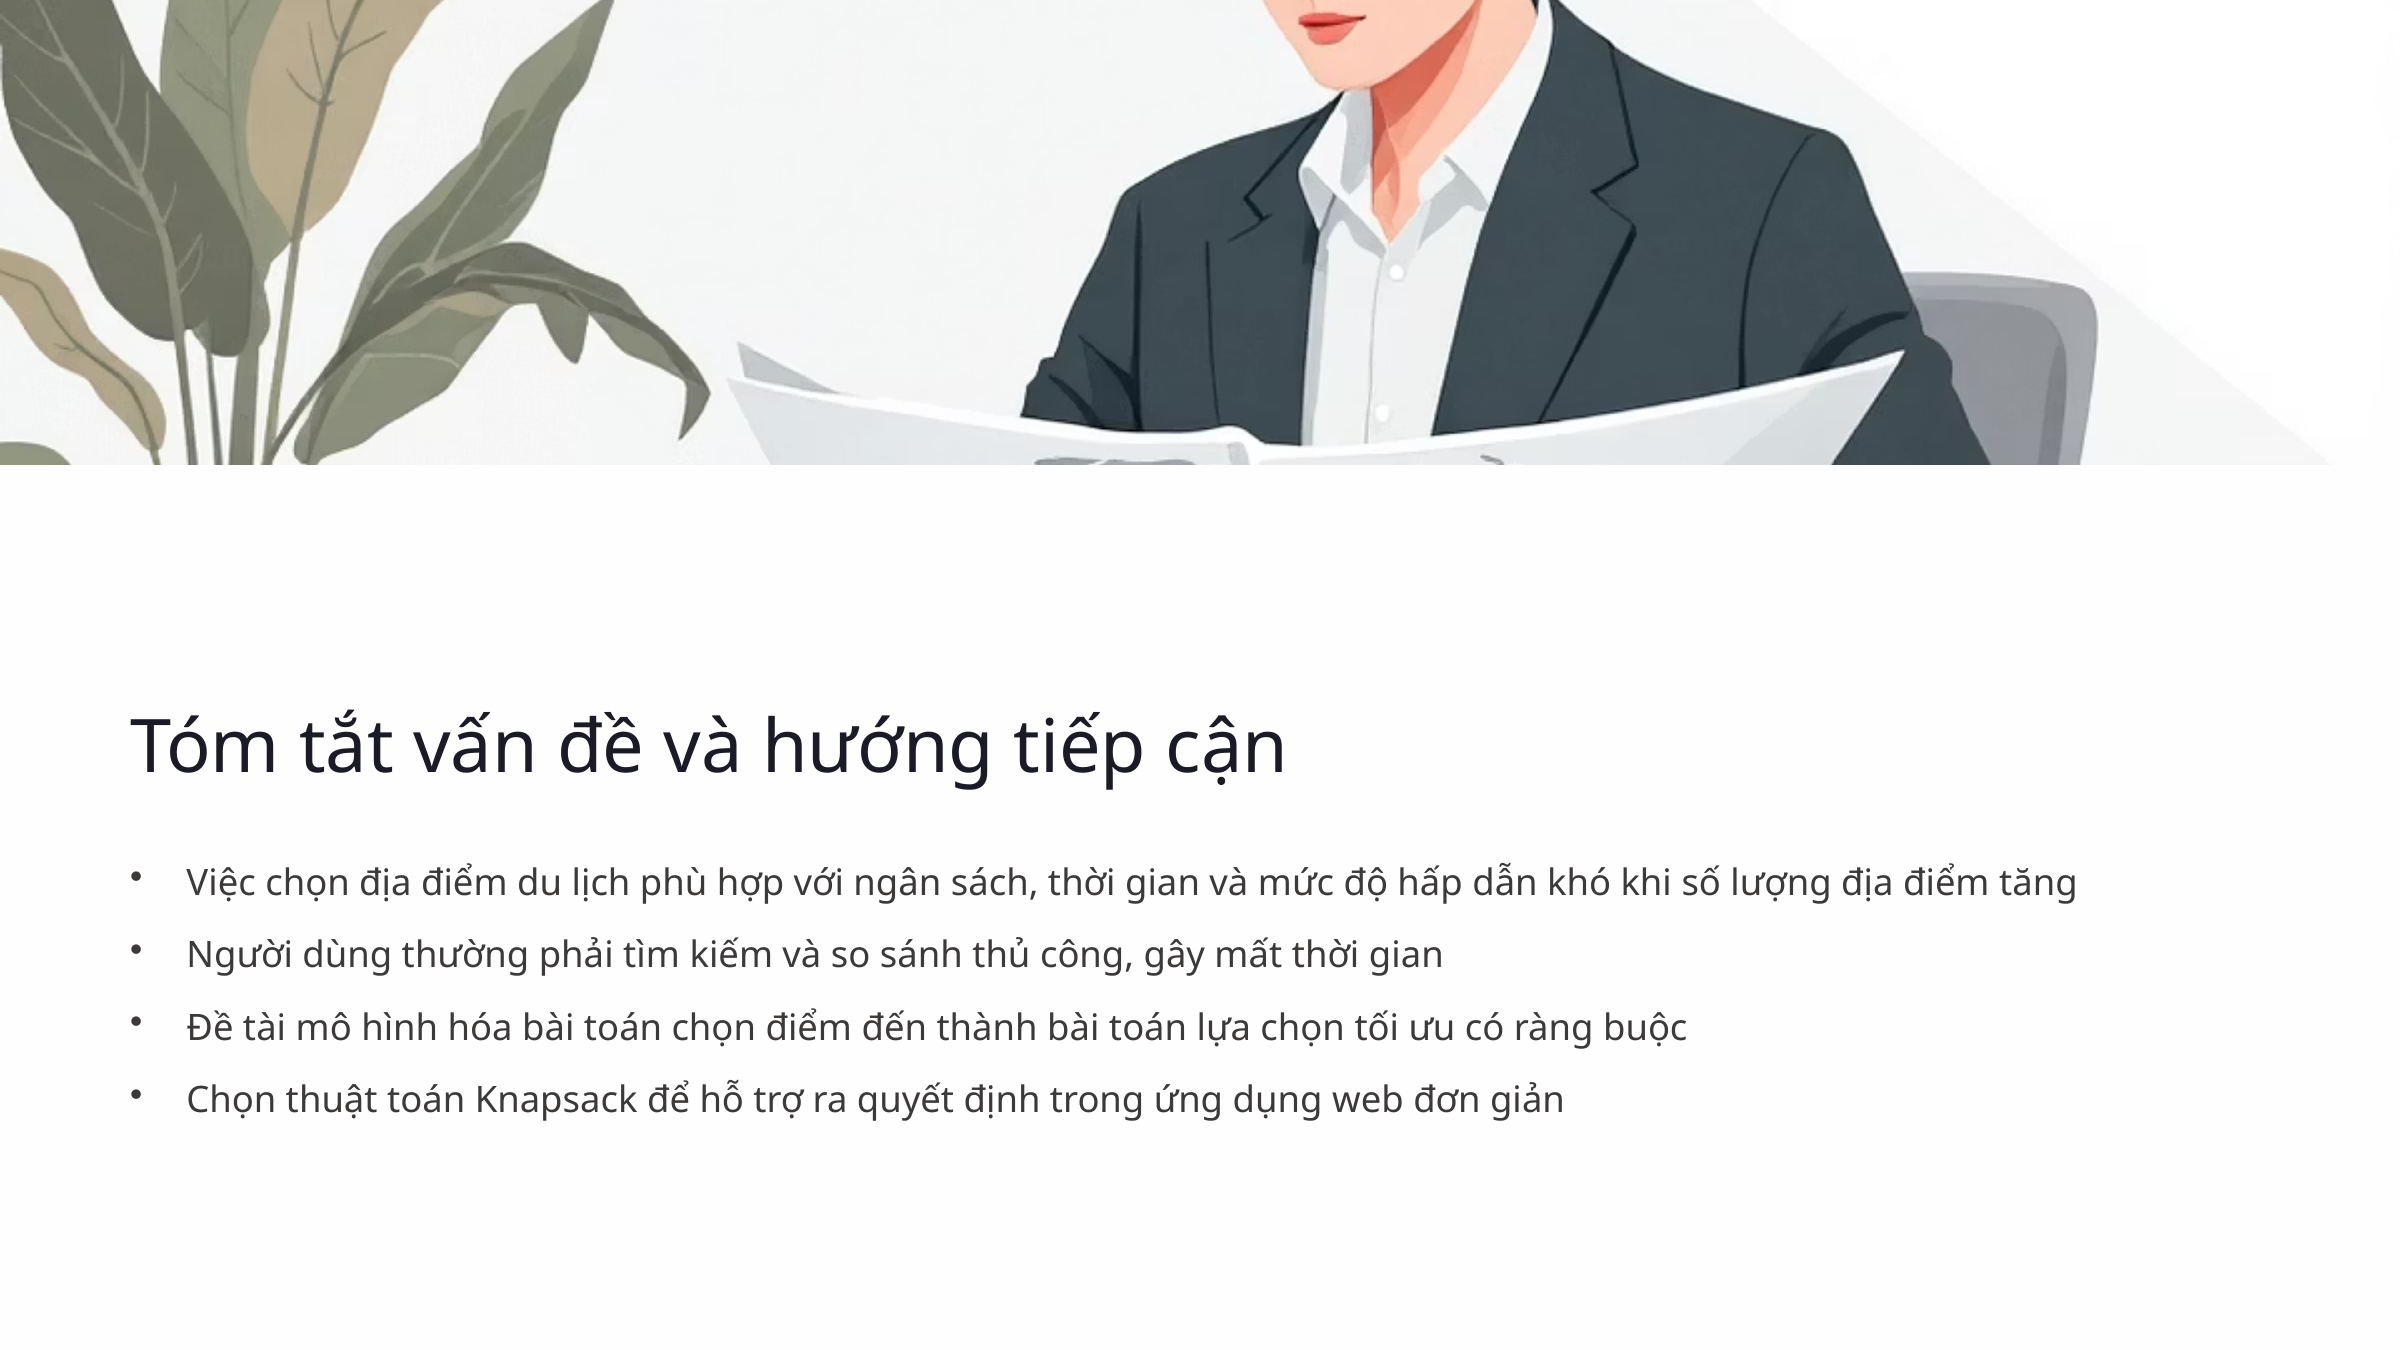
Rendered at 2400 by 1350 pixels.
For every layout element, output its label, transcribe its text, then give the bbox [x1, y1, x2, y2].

text_box Đề tài mô hình hóa bài toán chọn điểm đến thành bài toán lựa chọn tối ưu có ràng buộc [130, 988, 2270, 1048]
picture [0, 0, 2400, 466]
text_box Người dùng thường phải tìm kiếm và so sánh thủ công, gây mất thời gian [130, 915, 2270, 976]
text_box Chọn thuật toán Knapsack để hỗ trợ ra quyết định trong ứng dụng web đơn giản [130, 1060, 2270, 1121]
text_box Việc chọn địa điểm du lịch phù hợp với ngân sách, thời gian và mức độ hấp dẫn khó khi số lượng địa điểm tăng [130, 843, 2270, 903]
text_box Tóm tắt vấn đề và hướng tiếp cận [130, 694, 1269, 788]
